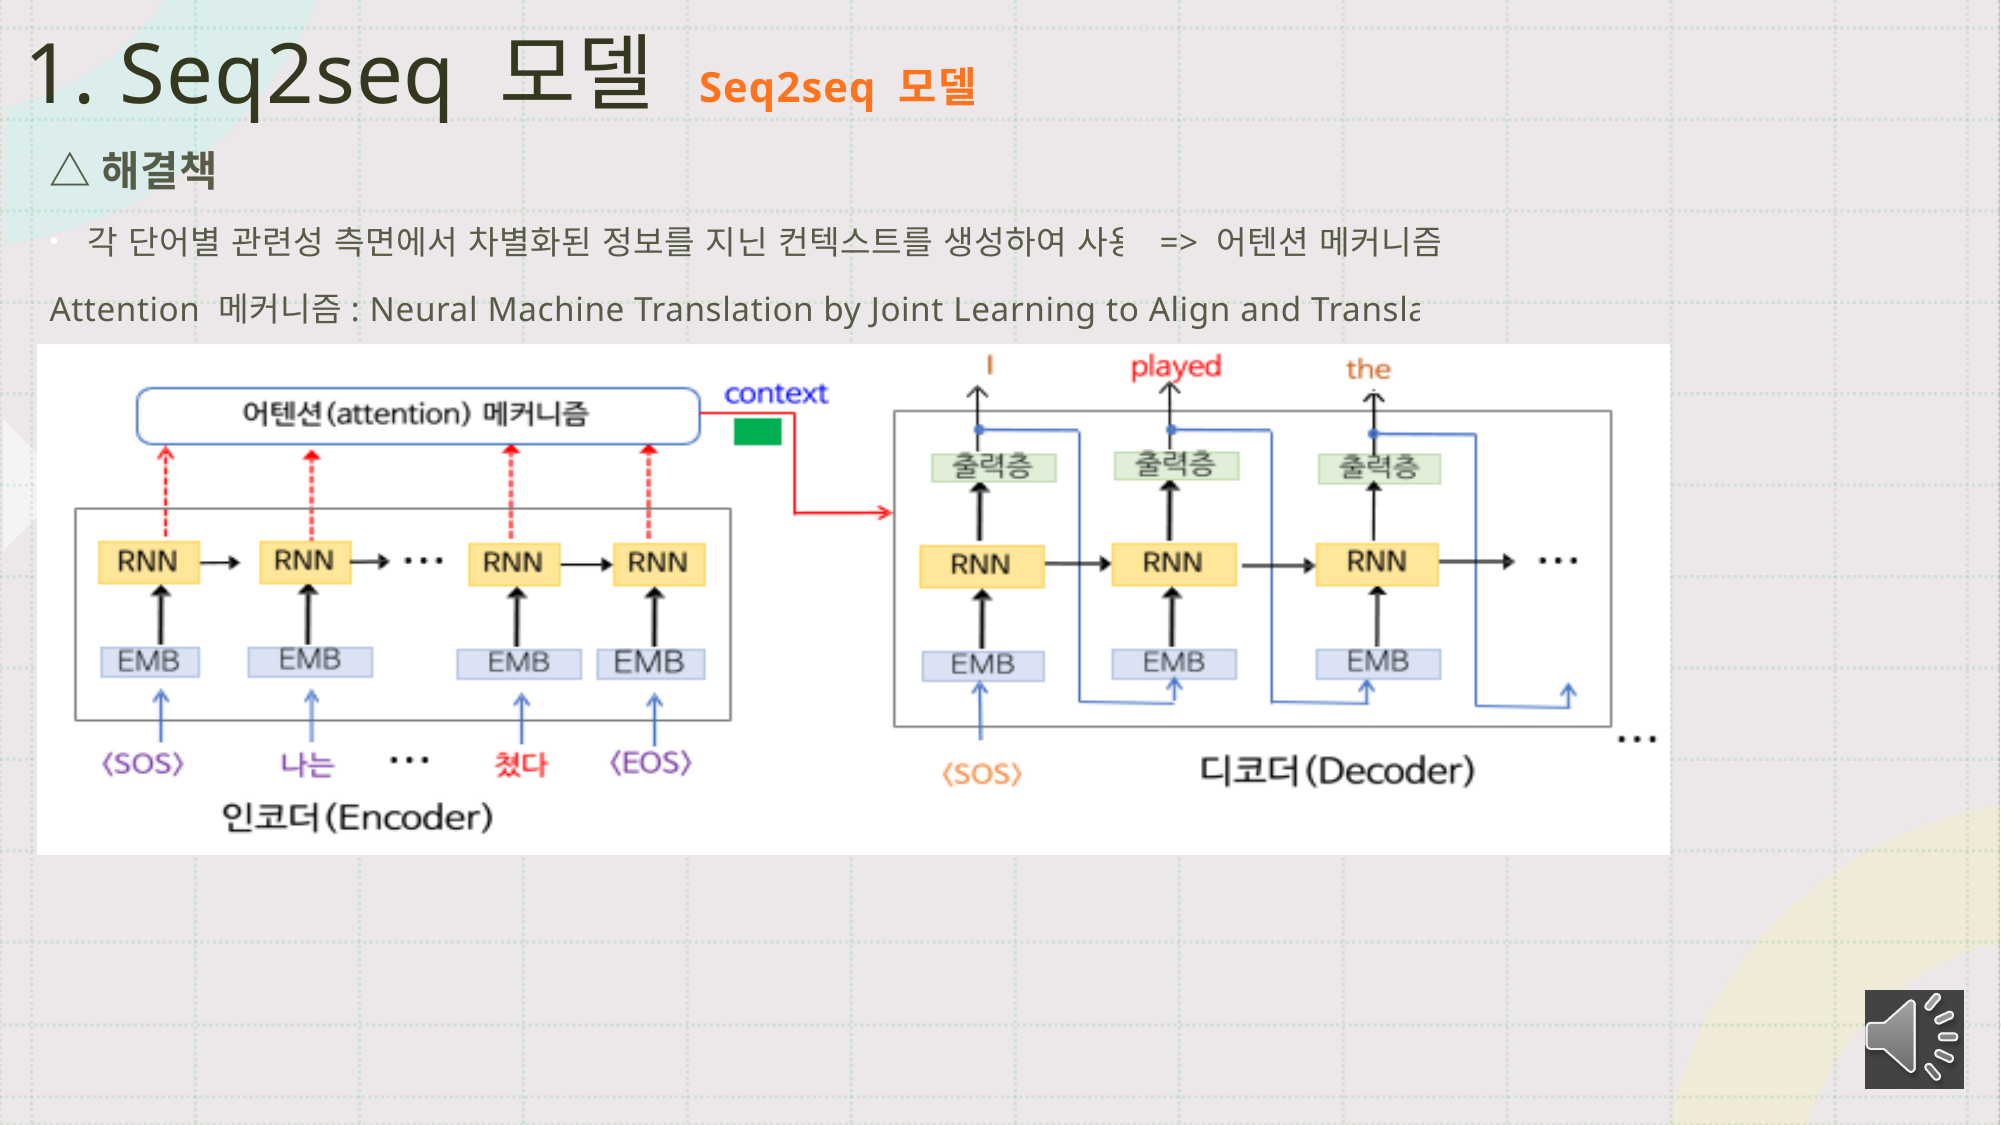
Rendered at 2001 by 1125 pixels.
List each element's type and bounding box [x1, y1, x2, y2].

text_box [0, 0, 2000, 1125]
picture [1864, 989, 1965, 1090]
picture [37, 344, 1670, 855]
